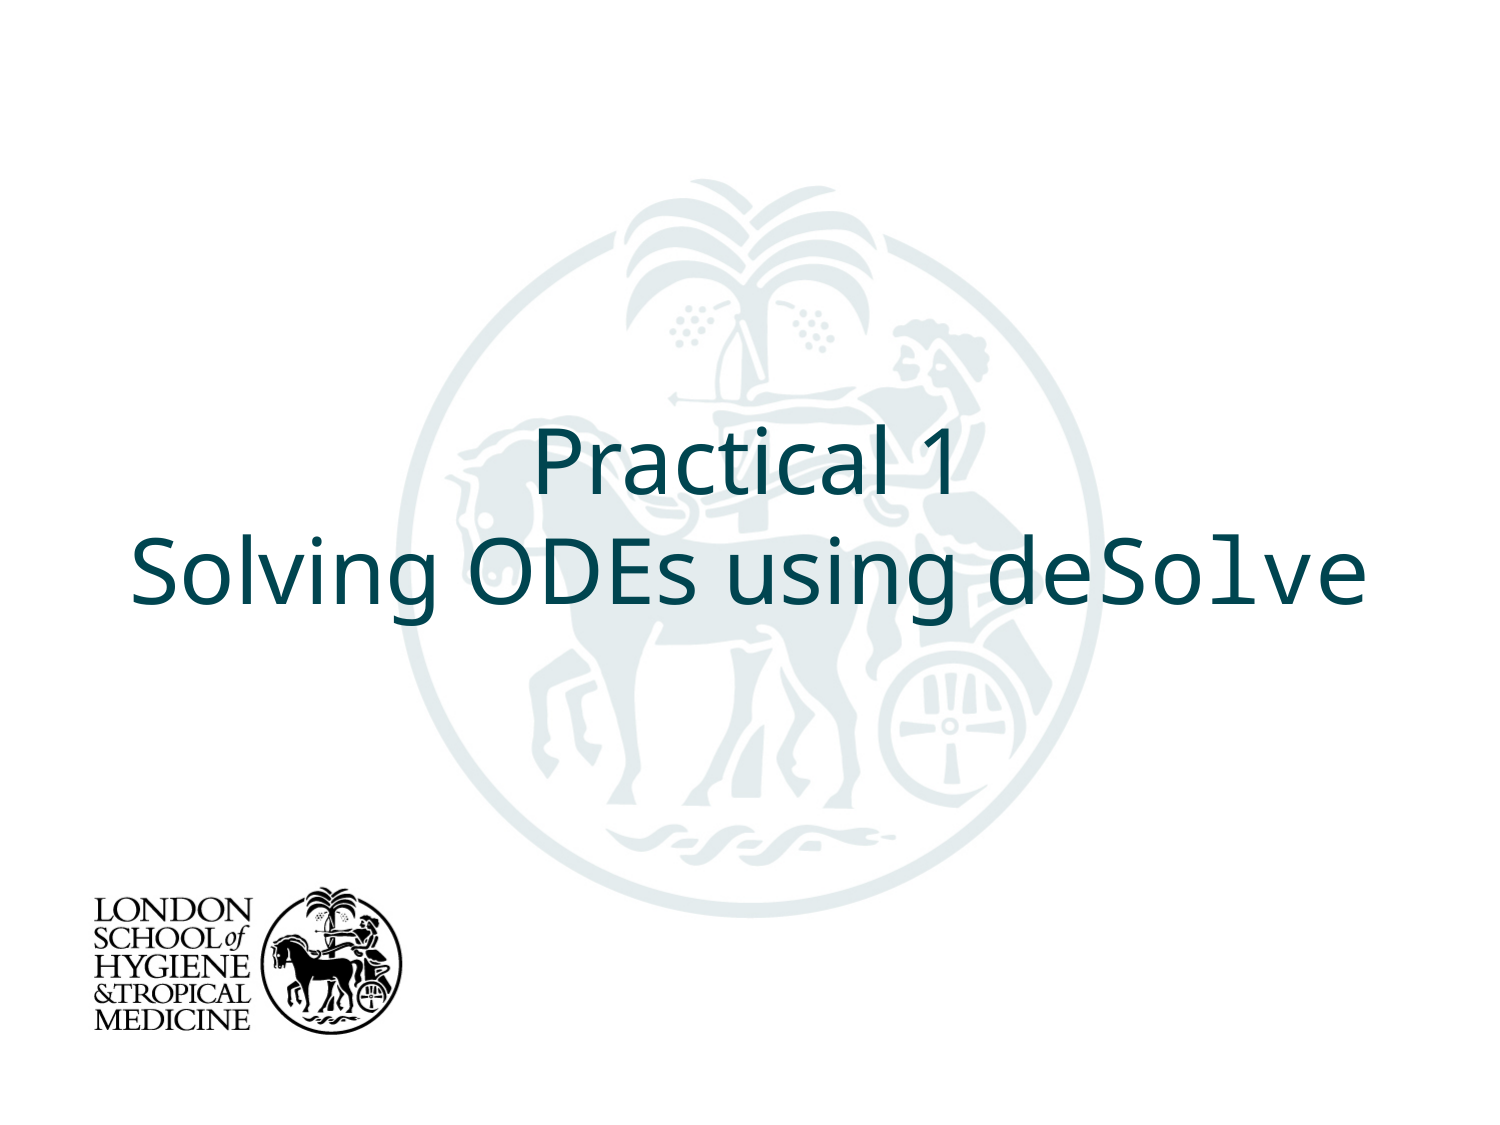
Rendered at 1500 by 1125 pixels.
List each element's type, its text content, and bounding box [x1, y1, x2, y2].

picture [0, 631, 1500, 1125]
picture [0, 0, 1500, 494]
title Practical 1 Solving ODEs using deSolve [0, 494, 1500, 631]
